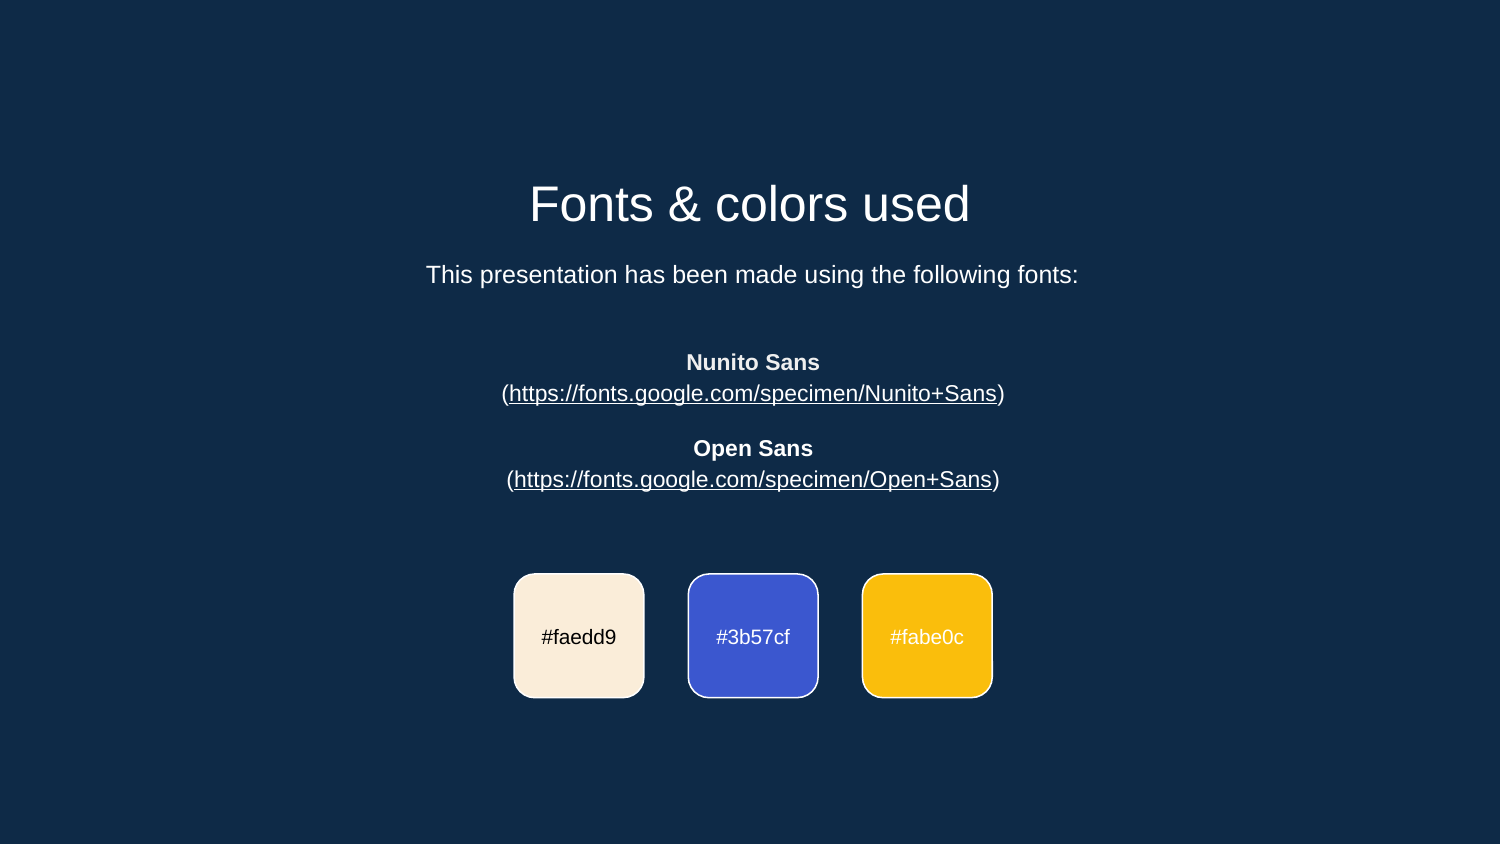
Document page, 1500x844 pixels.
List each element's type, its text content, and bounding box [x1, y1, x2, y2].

text_box [862, 573, 993, 599]
list Nunito Sans (https://fonts.google.com/specimen/Nunito+Sans) Open Sans (https://fonts.google.com/specimen/Open+Sans) [175, 314, 1332, 521]
text_box [688, 573, 819, 599]
text_box [514, 573, 644, 599]
text_box [688, 672, 819, 698]
title Fonts & colors used [171, 156, 1328, 236]
text_box [514, 672, 644, 698]
text_box #3b57cf [688, 599, 819, 672]
text_box #faedd9 [514, 599, 644, 672]
text_box #fabe0c [862, 599, 993, 672]
list This presentation has been made using the following fonts: [175, 239, 1332, 312]
text_box [862, 672, 993, 698]
